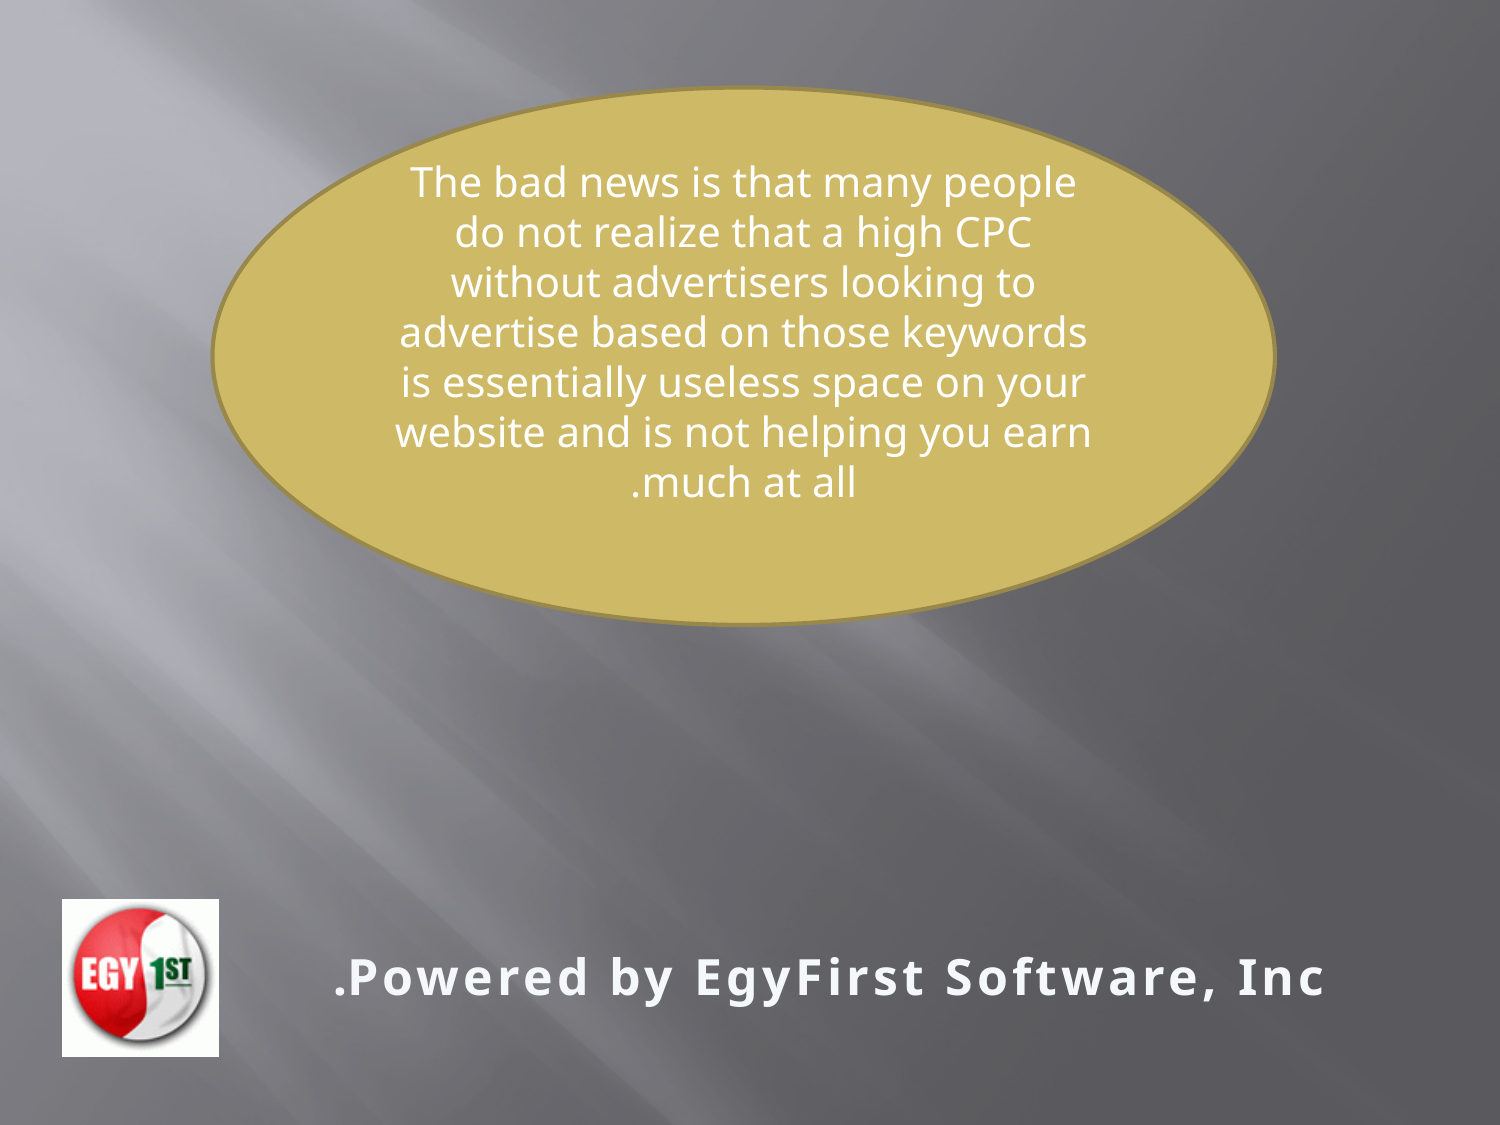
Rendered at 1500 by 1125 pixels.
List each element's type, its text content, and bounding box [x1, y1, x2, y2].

picture [62, 899, 219, 1057]
text_box The bad news is that many people do not realize that a high CPC without advertisers looking to advertise based on those keywords is essentially useless space on your website and is not helping you earn much at all. [210, 85, 1278, 628]
text_box Powered by EgyFirst Software, Inc. [261, 937, 1425, 1013]
